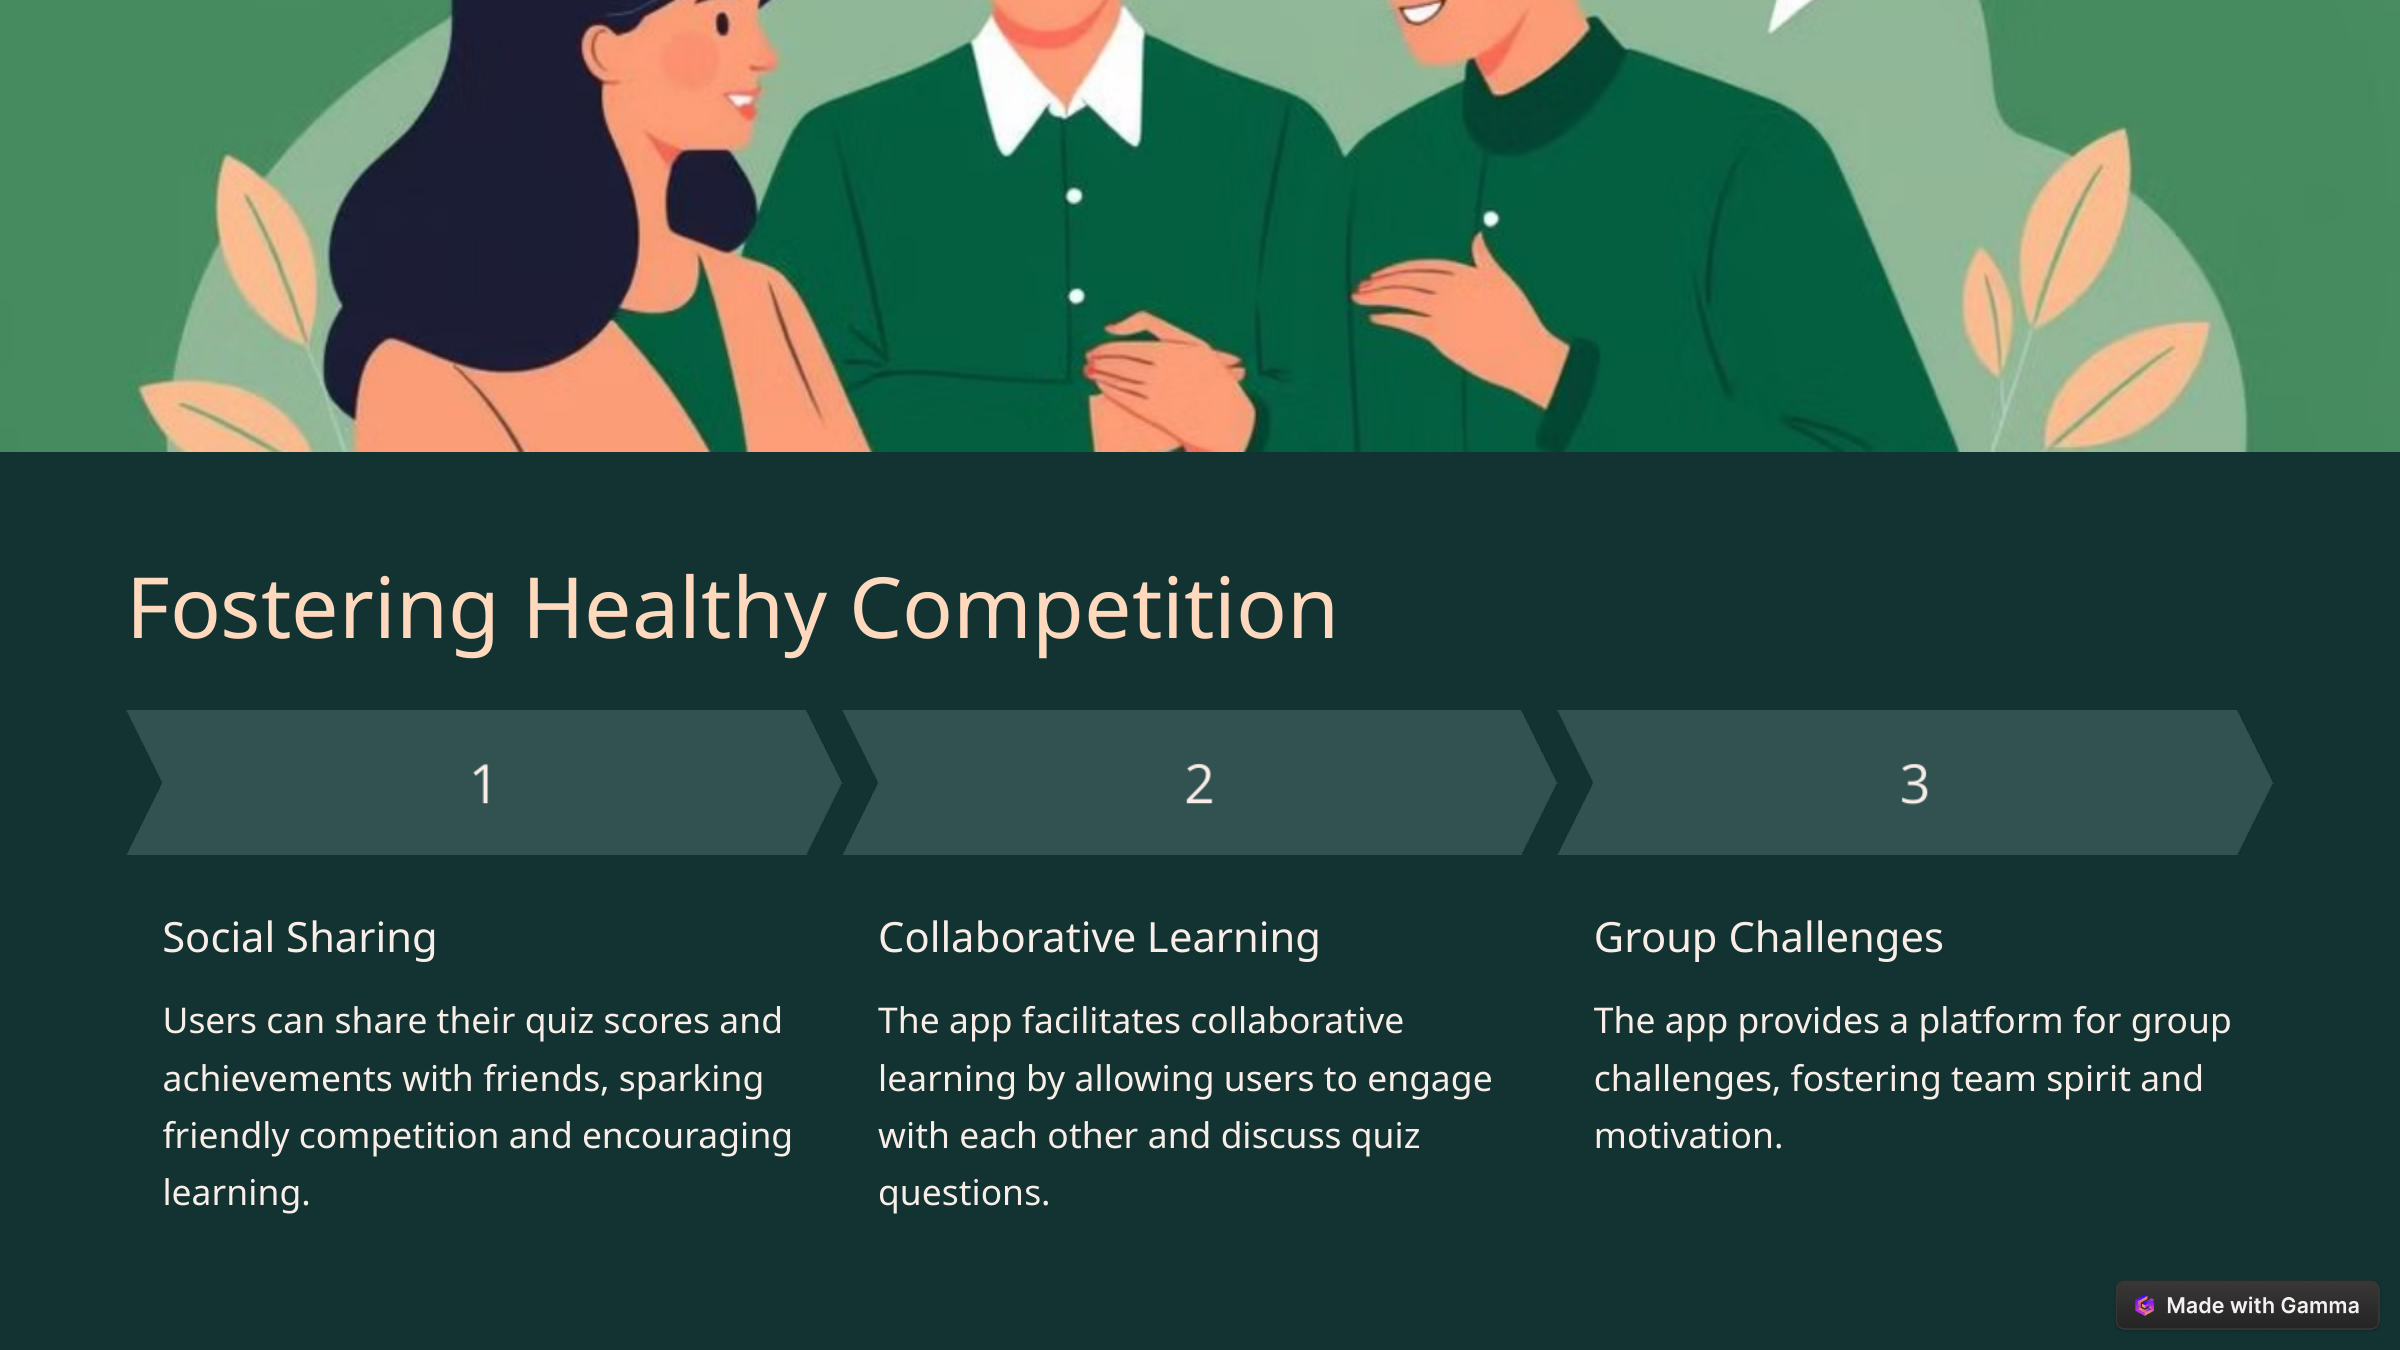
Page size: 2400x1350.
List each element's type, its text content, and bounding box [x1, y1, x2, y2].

picture [0, 0, 2400, 452]
text_box Group Challenges [1593, 909, 2019, 963]
text_box Collaborative Learning [878, 909, 1310, 963]
text_box Users can share their quiz scores and achievements with friends, sparking friendly competition and encouraging learning. [162, 983, 806, 1215]
text_box The app facilitates collaborative learning by allowing users to engage with each other and discuss quiz questions. [878, 983, 1522, 1215]
text_box Fostering Healthy Competition [126, 550, 1294, 657]
text_box The app provides a platform for group challenges, fostering team spirit and motivation. [1593, 983, 2238, 1158]
text_box Social Sharing [162, 909, 587, 963]
picture [2106, 1271, 2389, 1339]
picture [126, 710, 2274, 855]
